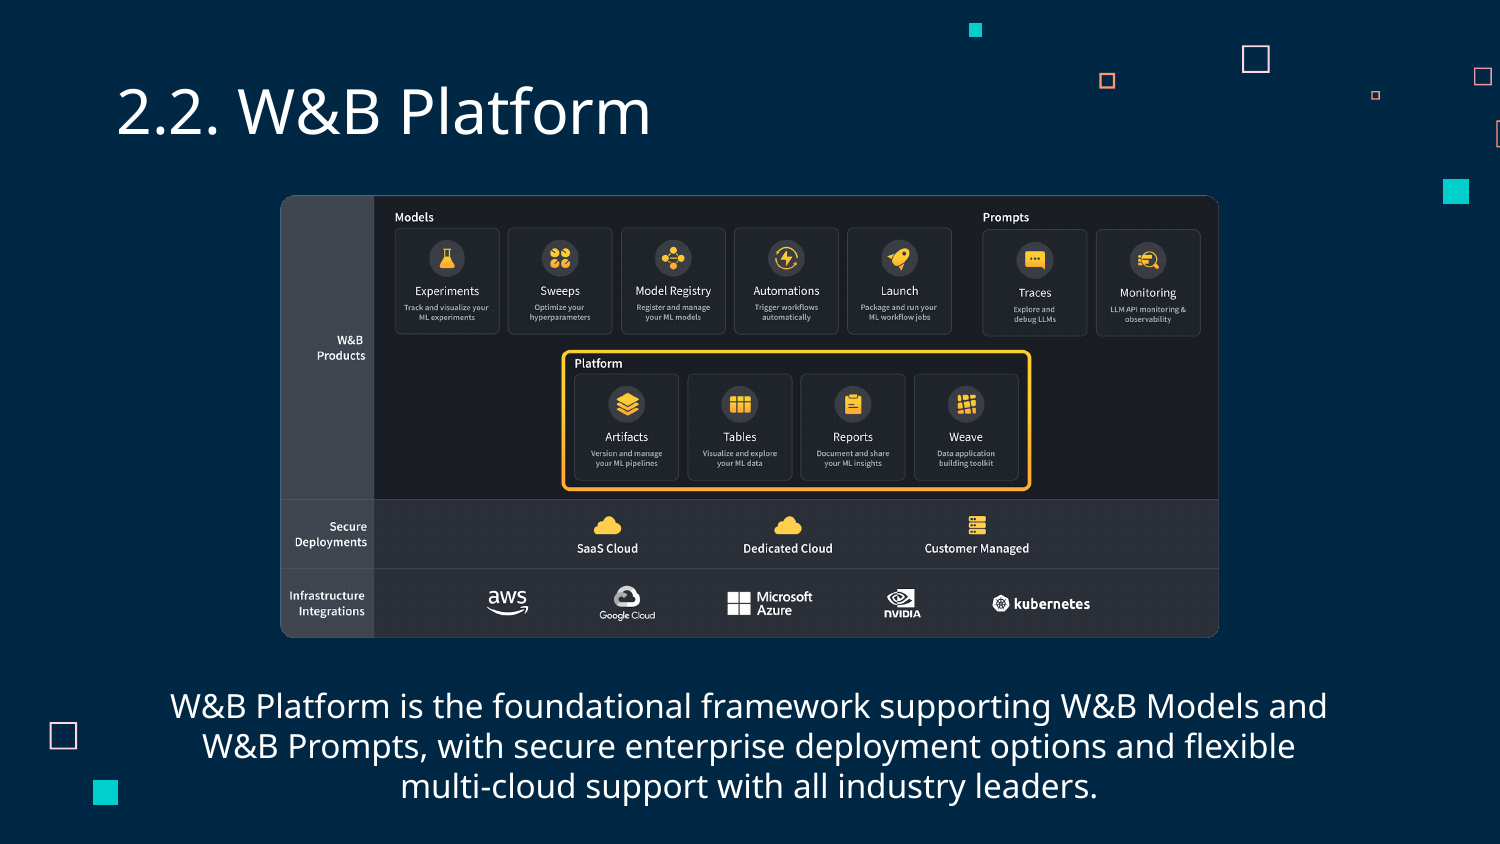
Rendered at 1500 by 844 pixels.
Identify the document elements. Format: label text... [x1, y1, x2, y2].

title 2.2. W&B Platform [101, 67, 878, 163]
picture [280, 194, 1220, 638]
subtitle W&B Platform is the foundational framework supporting W&B Models and W&B Prompts, with secure enterprise deployment options and flexible multi-cloud support with all industry leaders. [144, 670, 1356, 823]
